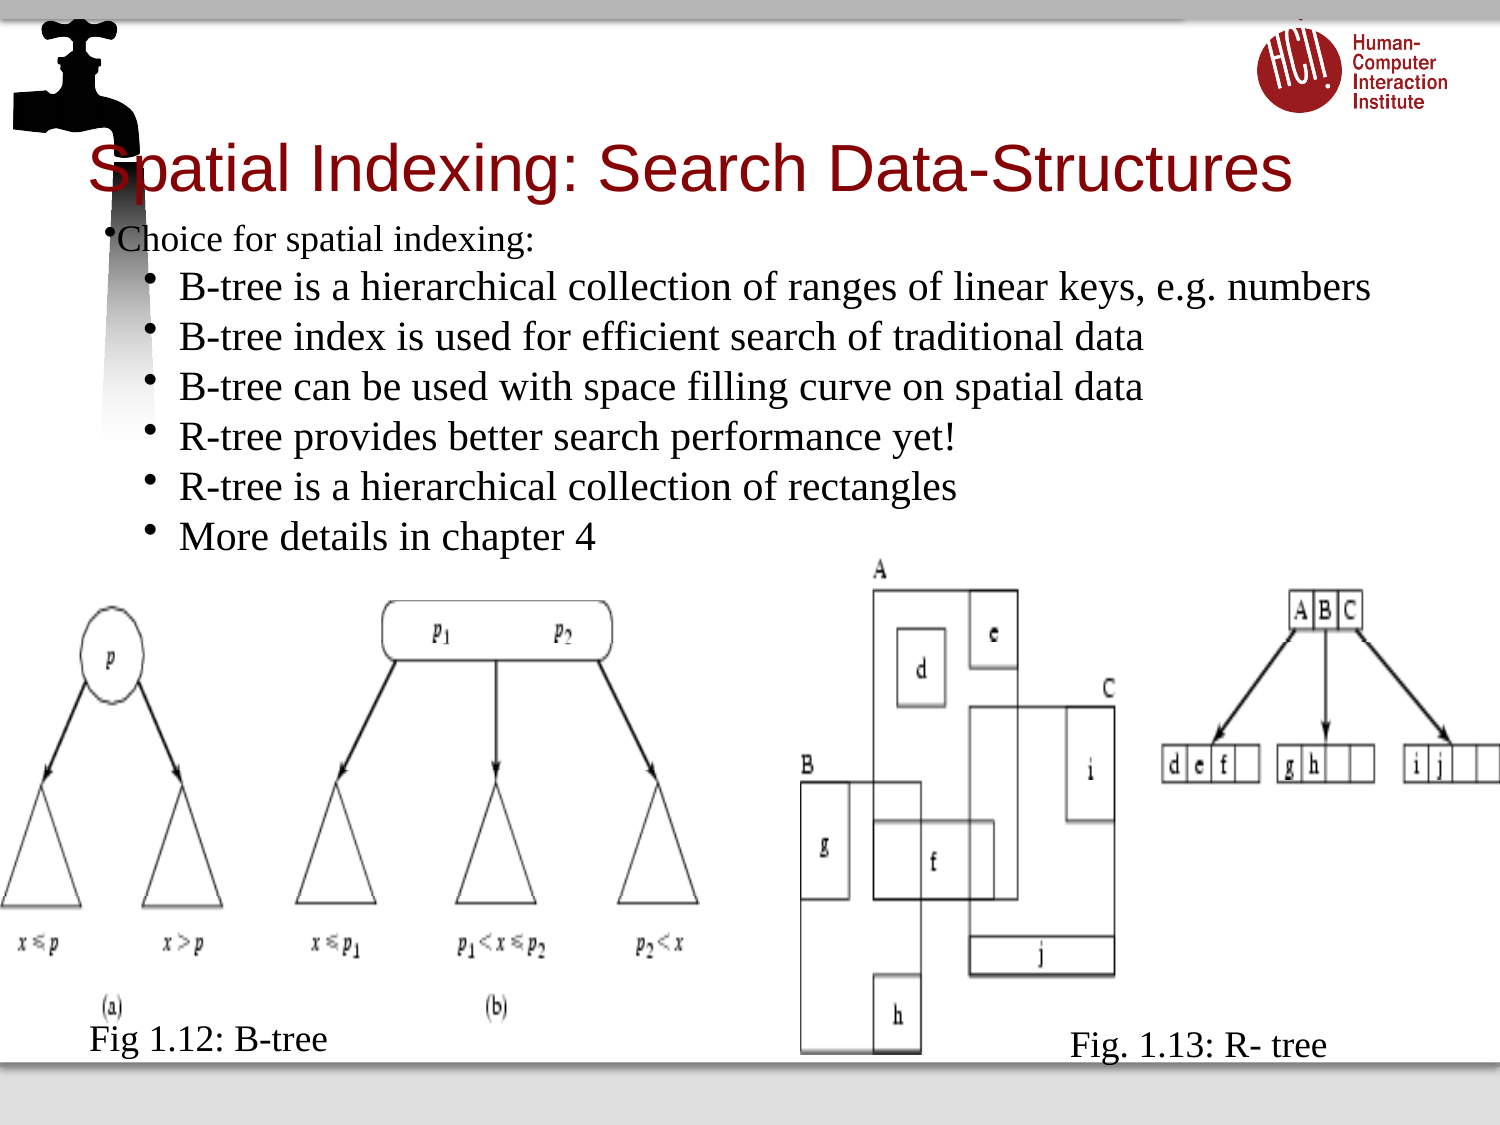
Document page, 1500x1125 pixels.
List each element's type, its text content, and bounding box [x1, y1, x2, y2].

title Spatial Indexing: Search Data-Structures [87, 125, 1373, 213]
picture [799, 549, 1500, 1056]
picture [13, 20, 140, 158]
text_box Choice for spatial indexing: B-tree is a hierarchical collection of ranges of linear keys, e.g. numbers B-tree index is used for efficient search of traditional data B-tree can be used with space filling curve on spatial data R-tree provides better search performance yet! R-tree is a hierarchical collection of rectangles More details in chapter 4 [88, 206, 1388, 657]
text_box Fig 1.12: B-tree [74, 1032, 344, 1067]
picture [1257, 20, 1447, 113]
picture [0, 599, 701, 1023]
text_box Fig. 1.13: R- tree [1054, 1064, 1343, 1073]
